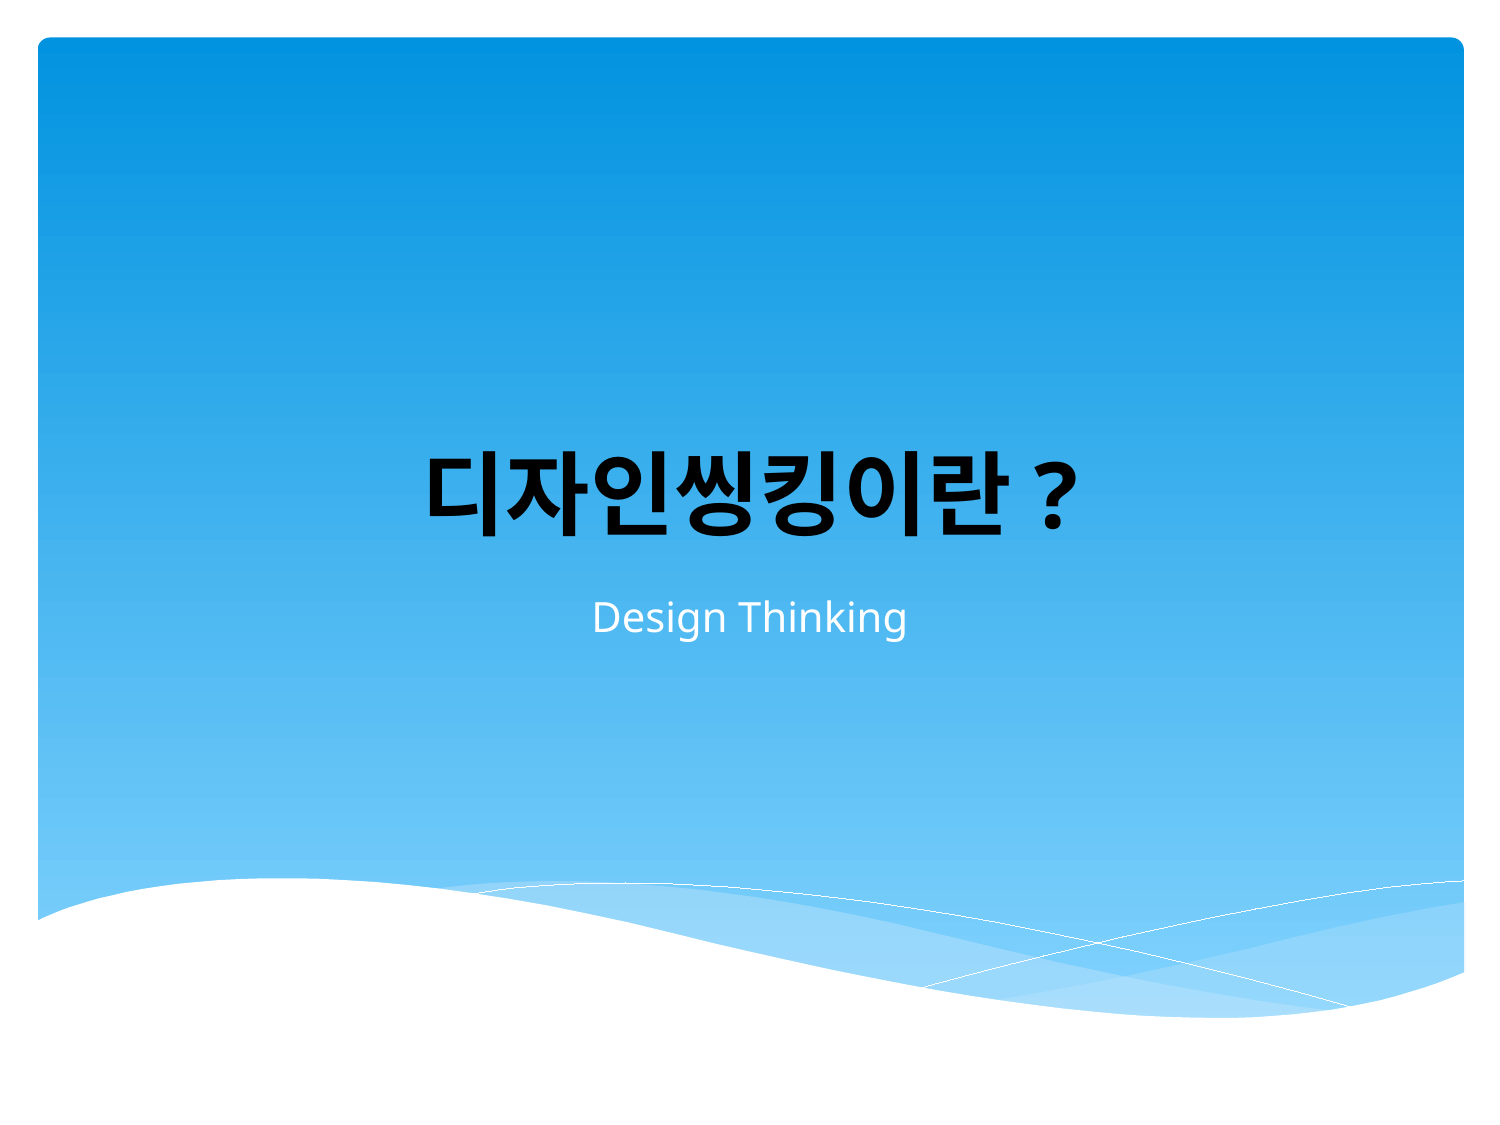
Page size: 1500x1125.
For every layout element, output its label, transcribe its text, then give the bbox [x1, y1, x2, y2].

title 디자인씽킹이란? [112, 262, 1388, 555]
subtitle Design Thinking [225, 583, 1275, 825]
